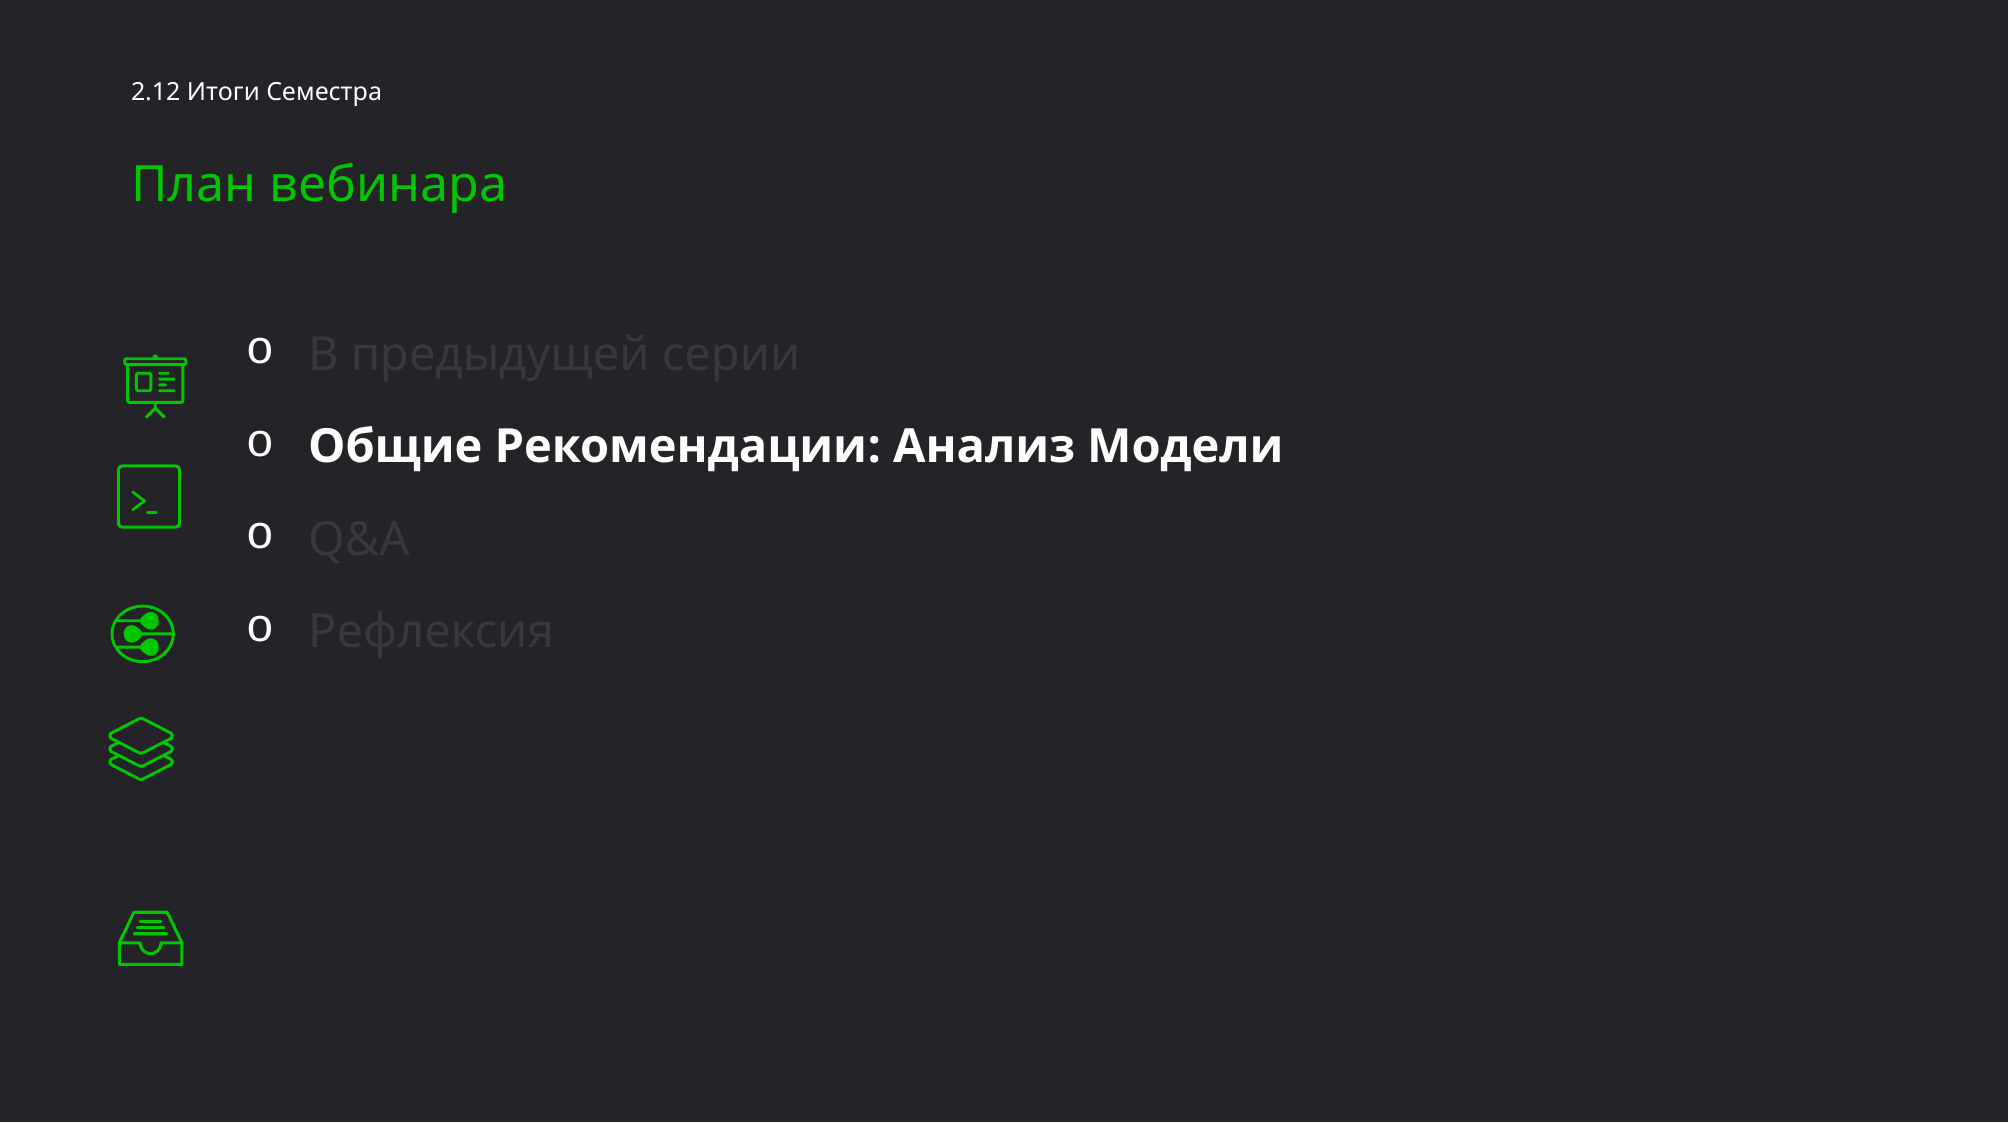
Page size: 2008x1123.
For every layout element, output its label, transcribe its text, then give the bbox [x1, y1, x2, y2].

text_box [108, 716, 174, 781]
text_box [117, 910, 184, 966]
text_box План вебинара [131, 133, 1004, 281]
text_box [110, 604, 175, 664]
text_box 2.12 Итоги Семестра [131, 55, 1150, 133]
text_box [123, 354, 188, 419]
text_box [116, 464, 182, 529]
text_box В предыдущей серии Общие Рекомендации: Анализ Модели Q&A Рефлексия [229, 314, 1990, 1088]
